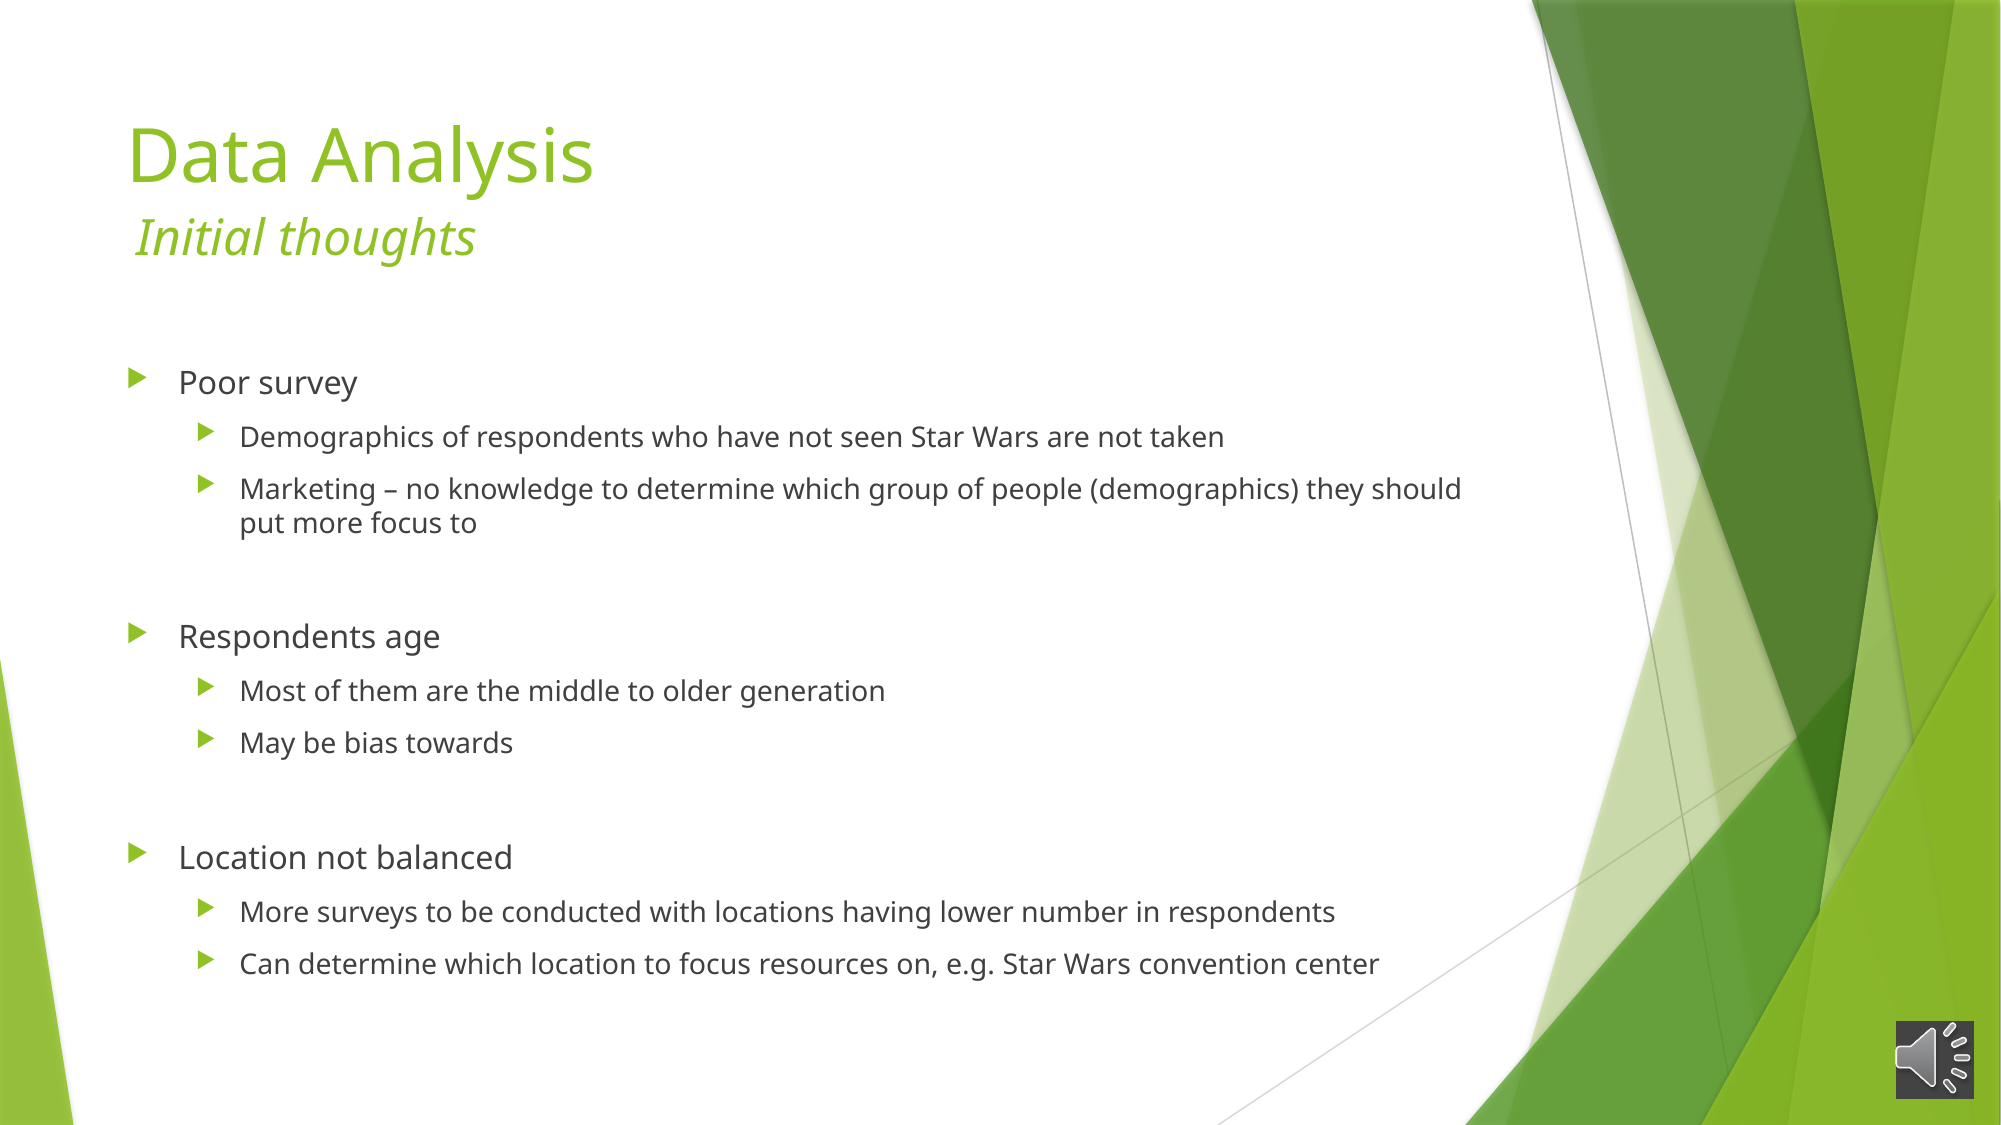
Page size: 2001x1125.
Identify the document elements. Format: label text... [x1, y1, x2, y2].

list Poor survey Demographics of respondents who have not seen Star Wars are not taken Marketing – no knowledge to determine which group of people (demographics) they should put more focus to Respondents age Most of them are the middle to older generation May be bias towards Location not balanced More surveys to be conducted with locations having lower number in respondents Can determine which location to focus resources on, e.g. Star Wars convention center [111, 354, 1522, 992]
text_box [111, 195, 1522, 317]
title Data Analysis [111, 99, 1522, 195]
picture [1894, 1019, 1976, 1101]
text_box Initial thoughts [121, 197, 1532, 320]
